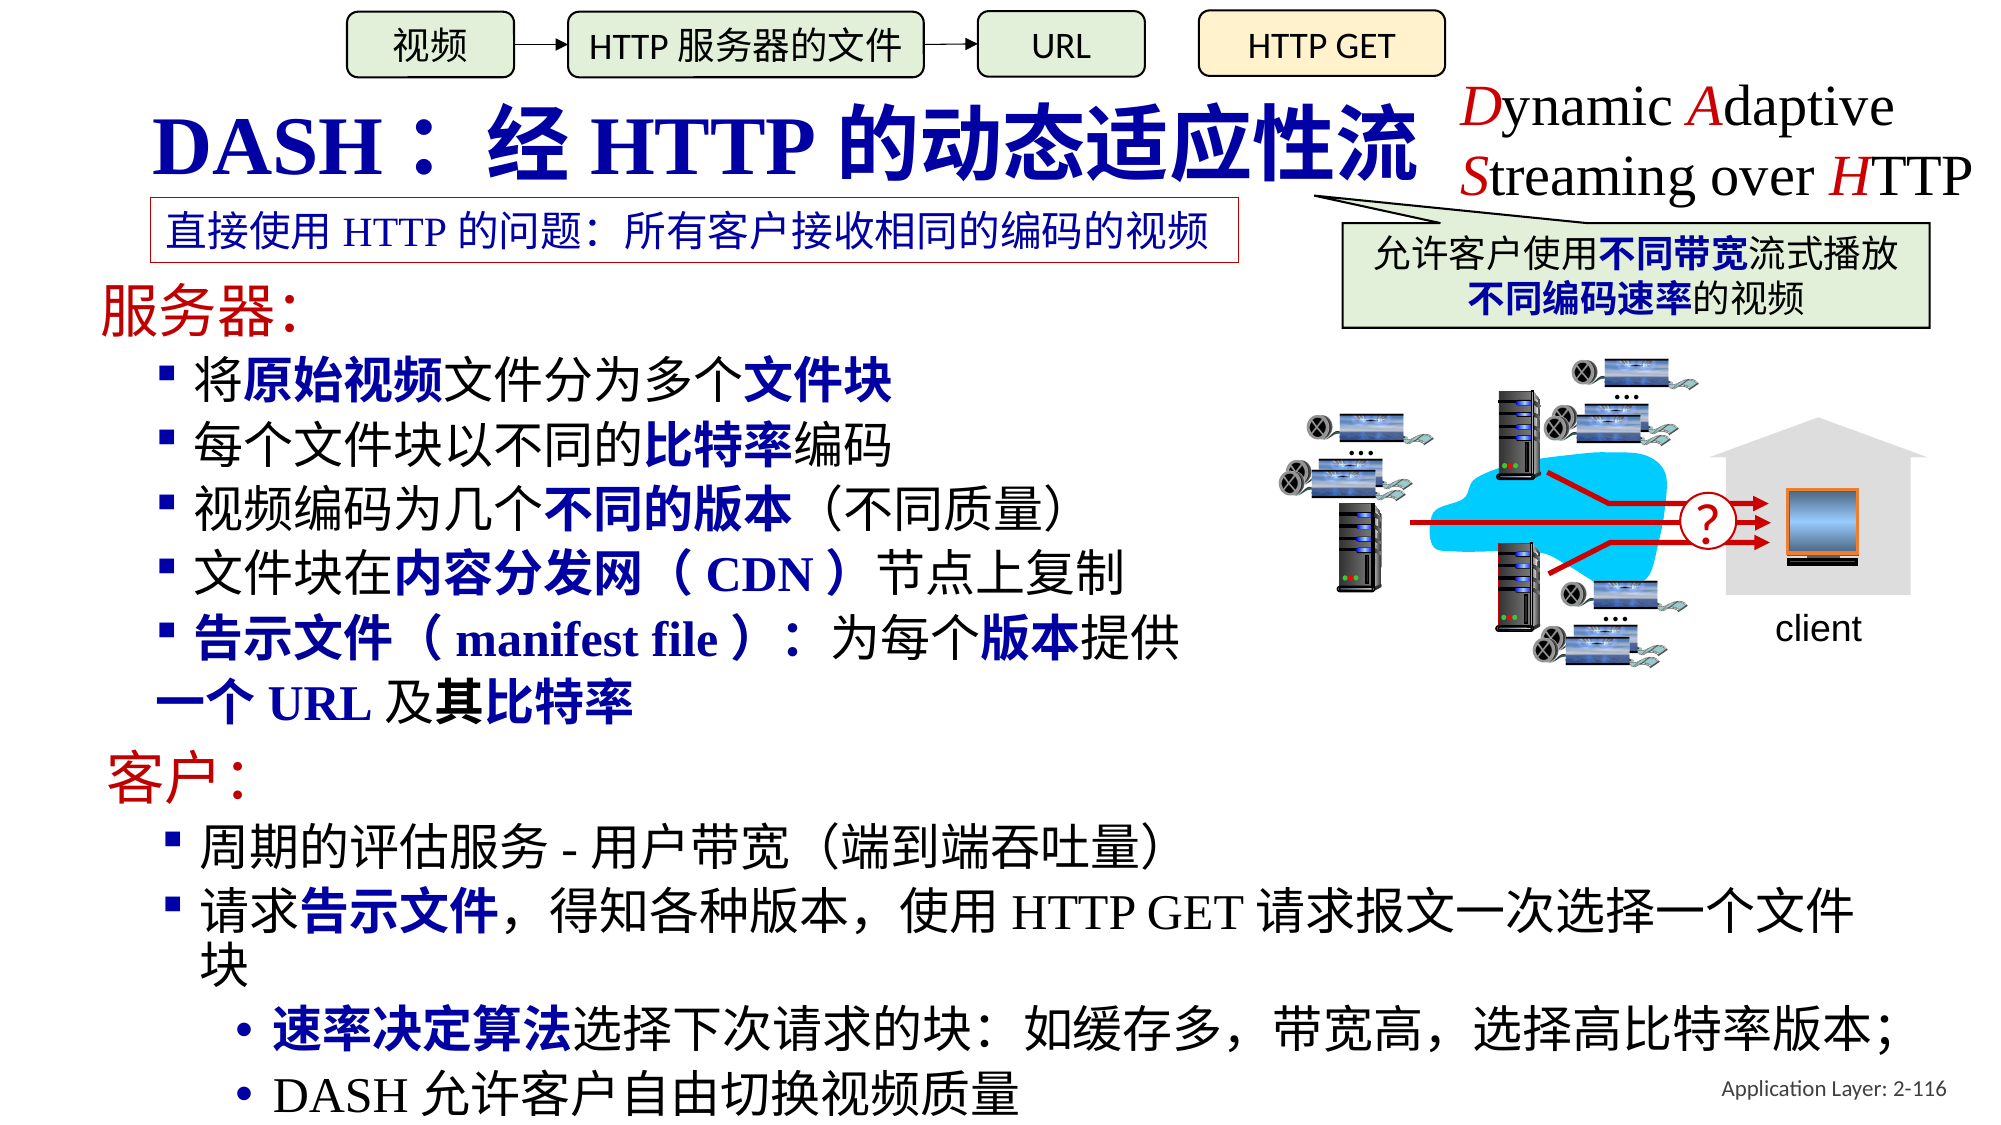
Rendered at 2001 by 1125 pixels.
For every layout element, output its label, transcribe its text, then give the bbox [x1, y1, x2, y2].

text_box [1278, 405, 1434, 592]
text_box [1549, 541, 1679, 572]
text_box HTTP服务器的文件 [567, 10, 925, 79]
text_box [1496, 542, 1541, 632]
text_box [1496, 391, 1542, 480]
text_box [1787, 489, 1858, 565]
text_box [1434, 525, 1663, 564]
text_box 客户： 周期的评估服务-用户带宽（端到端吞吐量） 请求告示文件，得知各种版本，使用HTTP GET请求报文一次选择一个文件块 速率决定算法选择下次请求的块：如缓存多，带宽高，选择高比特率版本； DASH允许客户自由切换视频质量 [70, 741, 1902, 1125]
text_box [1543, 350, 1699, 450]
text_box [1679, 478, 1737, 565]
text_box [1434, 452, 1667, 520]
text_box URL [976, 10, 1146, 78]
text_box 服务器： 将原始视频文件分为多个文件块 每个文件块以不同的比特率编码 视频编码为几个不同的版本（不同质量） 文件块在内容分发网（CDN）节点上复制 告示文件（manifest file）：为每个版本提供 一个URL及其比特率 [64, 274, 1766, 1104]
text_box 允许客户使用不同带宽流式播放不同编码速率的视频 [1313, 194, 1931, 329]
title DASH：经HTTP的动态适应性流 [137, 74, 1445, 221]
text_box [1532, 572, 1688, 672]
text_box client [1760, 596, 1878, 656]
text_box 视频 [345, 10, 516, 79]
text_box 直接使用HTTP的问题：所有客户接收相同的编码的视频 [150, 197, 1239, 263]
text_box [1576, 559, 1655, 572]
text_box [1546, 471, 1679, 505]
title DASH：经HTTP的动态适应性流 [1527, 215, 1863, 221]
slide_number Application Layer: 2-116 [1512, 1056, 1963, 1117]
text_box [1709, 417, 1928, 595]
text_box HTTP GET [1197, 9, 1447, 77]
text_box Dynamic Adaptive Streaming over HTTP [1445, 59, 2000, 215]
